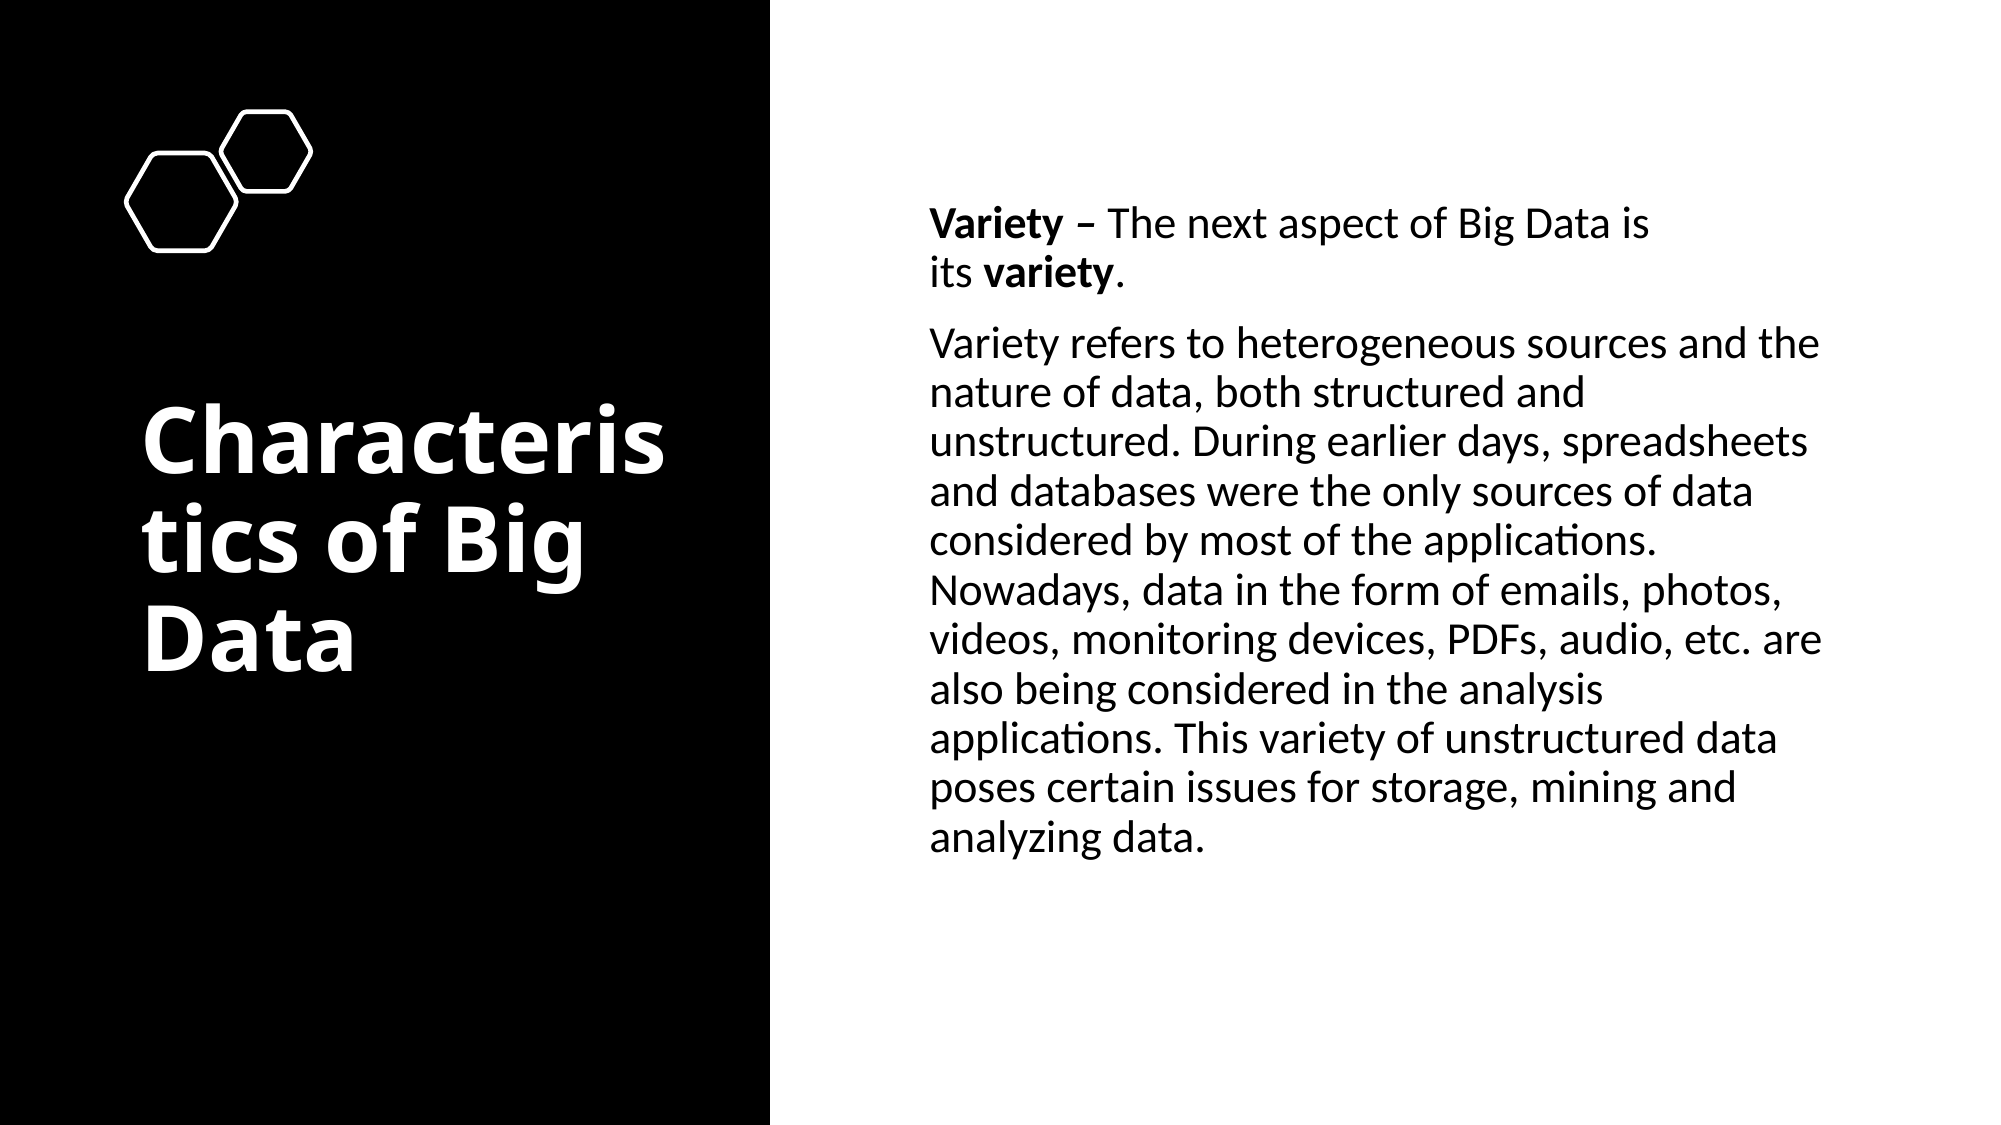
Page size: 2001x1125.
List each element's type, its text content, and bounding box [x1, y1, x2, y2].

title Characteristics of Big Data [125, 191, 714, 894]
list Variety – The next aspect of Big Data is its variety. Variety refers to heterogeneous sources and the nature of data, both structured and unstructured. During earlier days, spreadsheets and databases were the only sources of data considered by most of the applications. Nowadays, data in the form of emails, photos, videos, monitoring devices, PDFs, audio, etc. are also being considered in the analysis applications. This variety of unstructured data poses certain issues for storage, mining and analyzing data. [914, 191, 1853, 894]
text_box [125, 111, 311, 251]
text_box [771, 0, 2000, 1125]
text_box [0, 0, 771, 1125]
